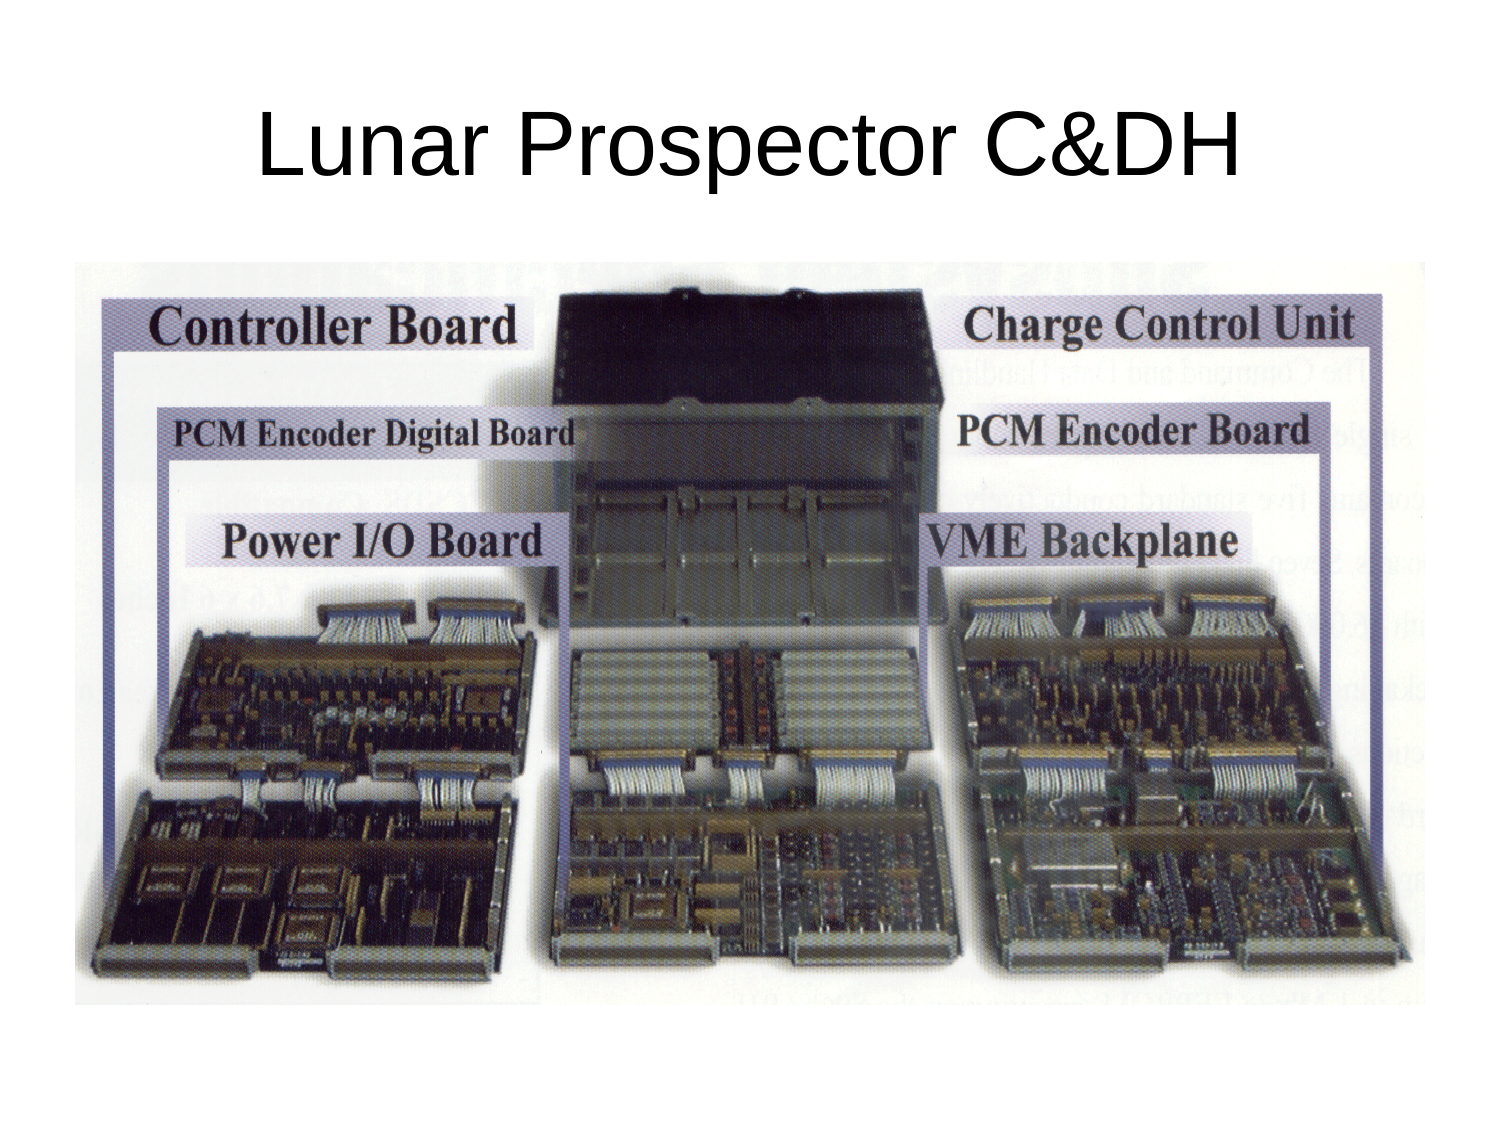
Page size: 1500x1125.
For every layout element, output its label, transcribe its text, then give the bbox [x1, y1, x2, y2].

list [74, 261, 1426, 1006]
title Lunar Prospector C&DH [75, 45, 1425, 233]
